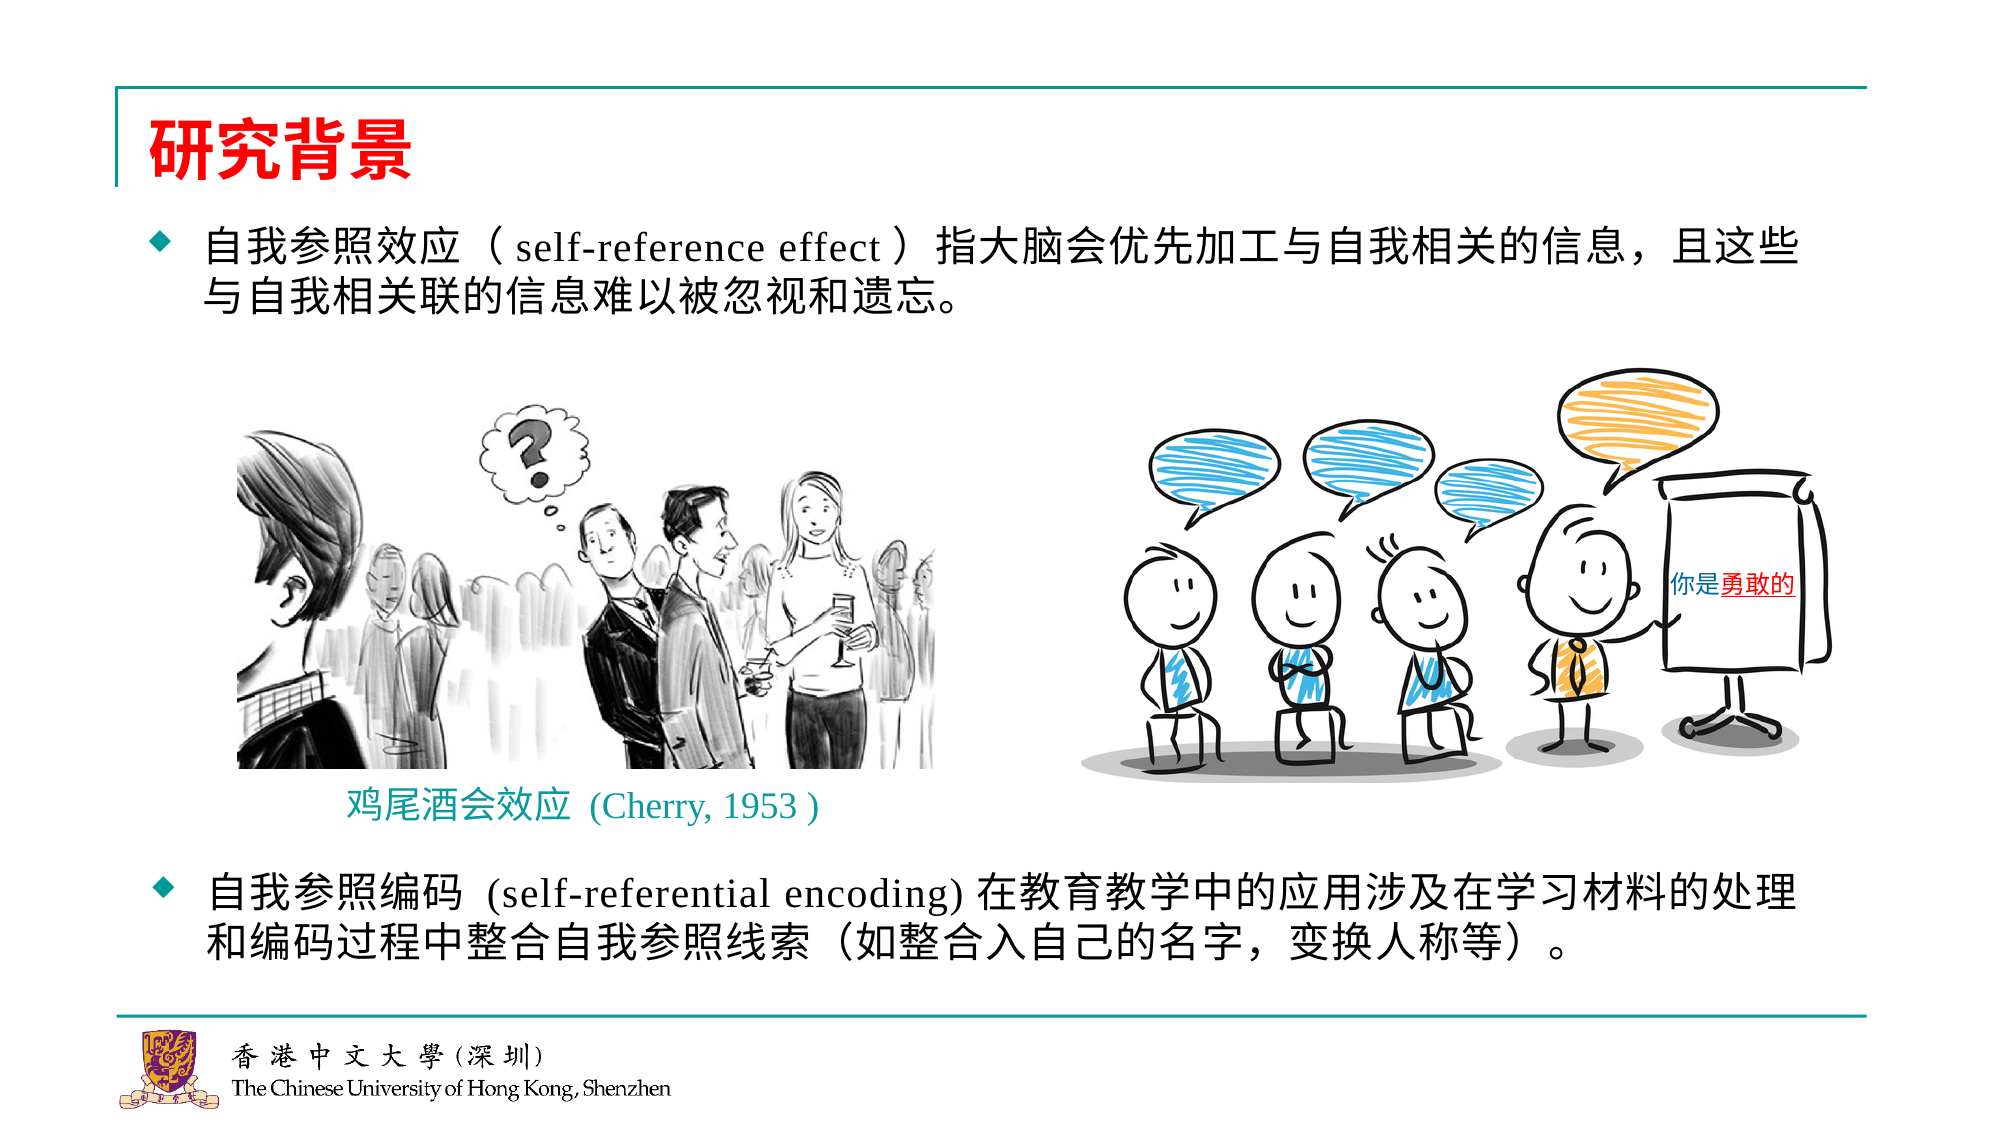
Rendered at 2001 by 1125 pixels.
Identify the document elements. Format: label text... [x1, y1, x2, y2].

list 自我参照效应（self-reference effect）指大脑会优先加工与自我相关的信息，且这些与自我相关联的信息难以被忽视和遗忘。 [131, 212, 1849, 369]
picture [237, 397, 936, 770]
text_box 自我参照编码 (self-referential encoding)在教育教学中的应用涉及在学习材料的处理和编码过程中整合自我参照线索（如整合入自己的名字，变换人称等）。 [135, 858, 1819, 974]
text_box 鸡尾酒会效应 (Cherry, 1953 ) [332, 773, 1333, 834]
picture [1064, 342, 1851, 783]
picture [67, 995, 723, 1125]
title 研究背景 [133, 99, 1867, 198]
